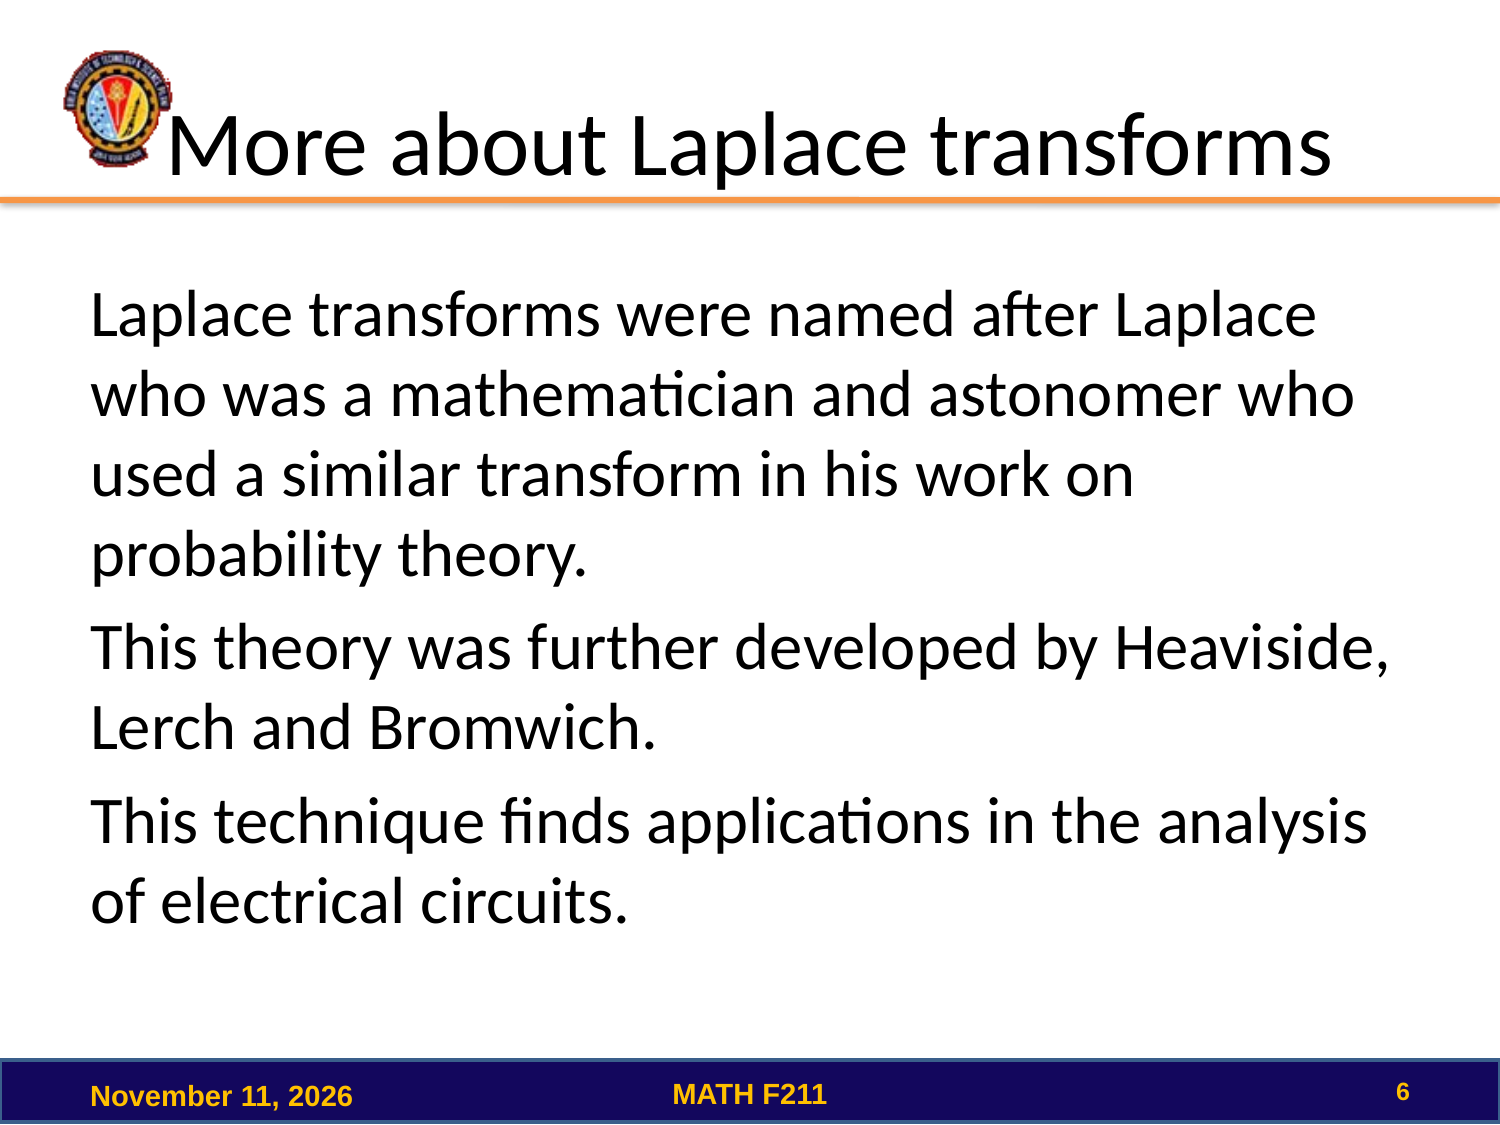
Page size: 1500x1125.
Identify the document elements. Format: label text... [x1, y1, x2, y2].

footer MATH F211 [512, 1062, 988, 1123]
slide_number 6 [1074, 1060, 1425, 1120]
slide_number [75, 1065, 425, 1125]
picture [62, 50, 75, 171]
title More about Laplace transforms [75, 45, 1425, 233]
list Laplace transforms were named after Laplace who was a mathematician and astonomer who used a similar transform in his work on probability theory. This theory was further developed by Heaviside, Lerch and Bromwich. This technique finds applications in the analysis of electrical circuits. [75, 262, 1425, 1005]
